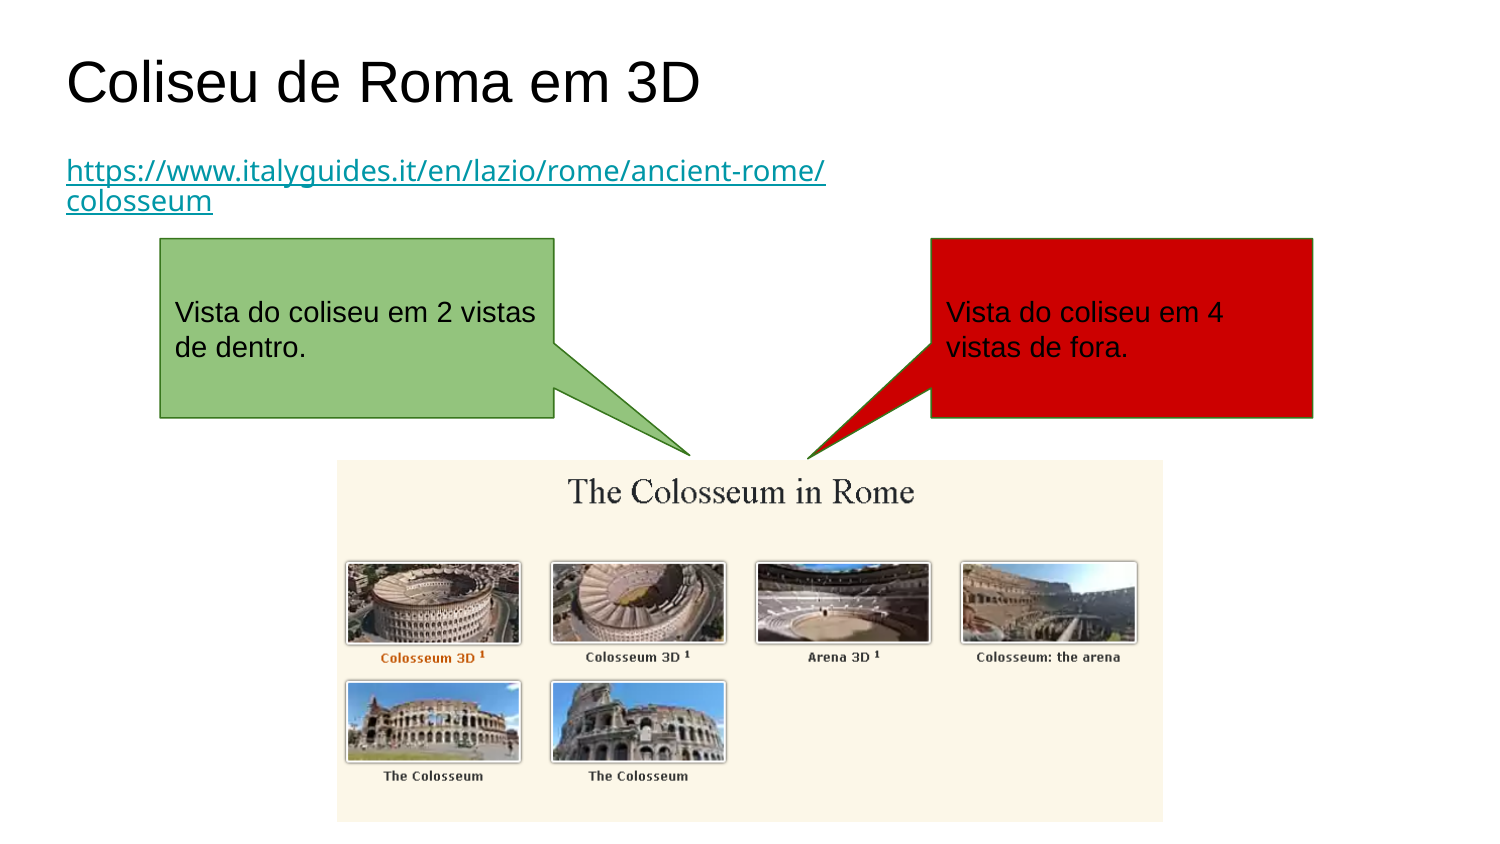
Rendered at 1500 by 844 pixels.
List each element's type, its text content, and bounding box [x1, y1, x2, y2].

picture [337, 459, 1163, 823]
title Coliseu de Roma em 3D [51, 29, 1449, 124]
text_box https://www.italyguides.it/en/lazio/rome/ancient-rome/colosseum [51, 137, 852, 208]
text_box Vista do coliseu em 4 vistas de fora. [808, 238, 1313, 458]
text_box Vista do coliseu em 2 vistas de dentro. [160, 238, 690, 456]
